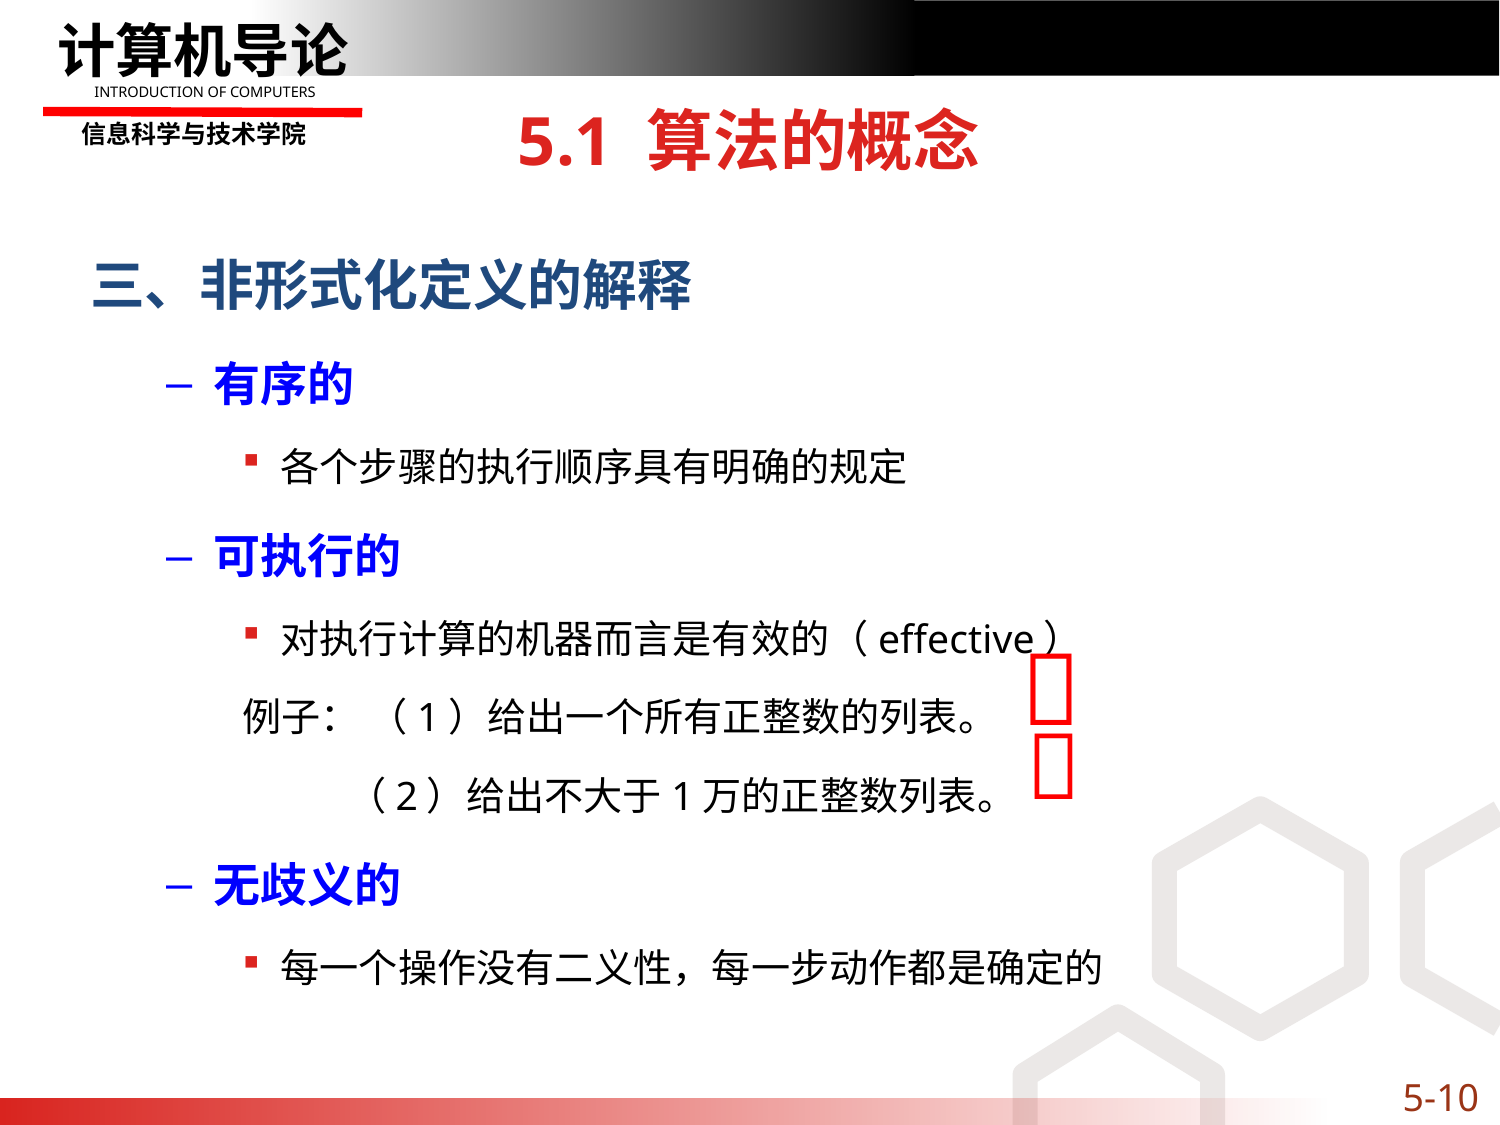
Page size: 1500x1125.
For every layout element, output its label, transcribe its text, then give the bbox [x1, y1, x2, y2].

slide_number 5-10 [1316, 1069, 1495, 1125]
text_box  [964, 725, 1145, 800]
title 5.1 算法的概念 [75, 89, 1424, 188]
list 三、非形式化定义的解释 有序的 各个步骤的执行顺序具有明确的规定 可执行的 对执行计算的机器而言是有效的（effective） 例子： （1）给出一个所有正整数的列表。 （2）给出不大于1万的正整数列表。 无歧义的 每一个操作没有二义性，每一步动作都是确定的 [75, 210, 1425, 1005]
text_box  [940, 618, 1162, 752]
